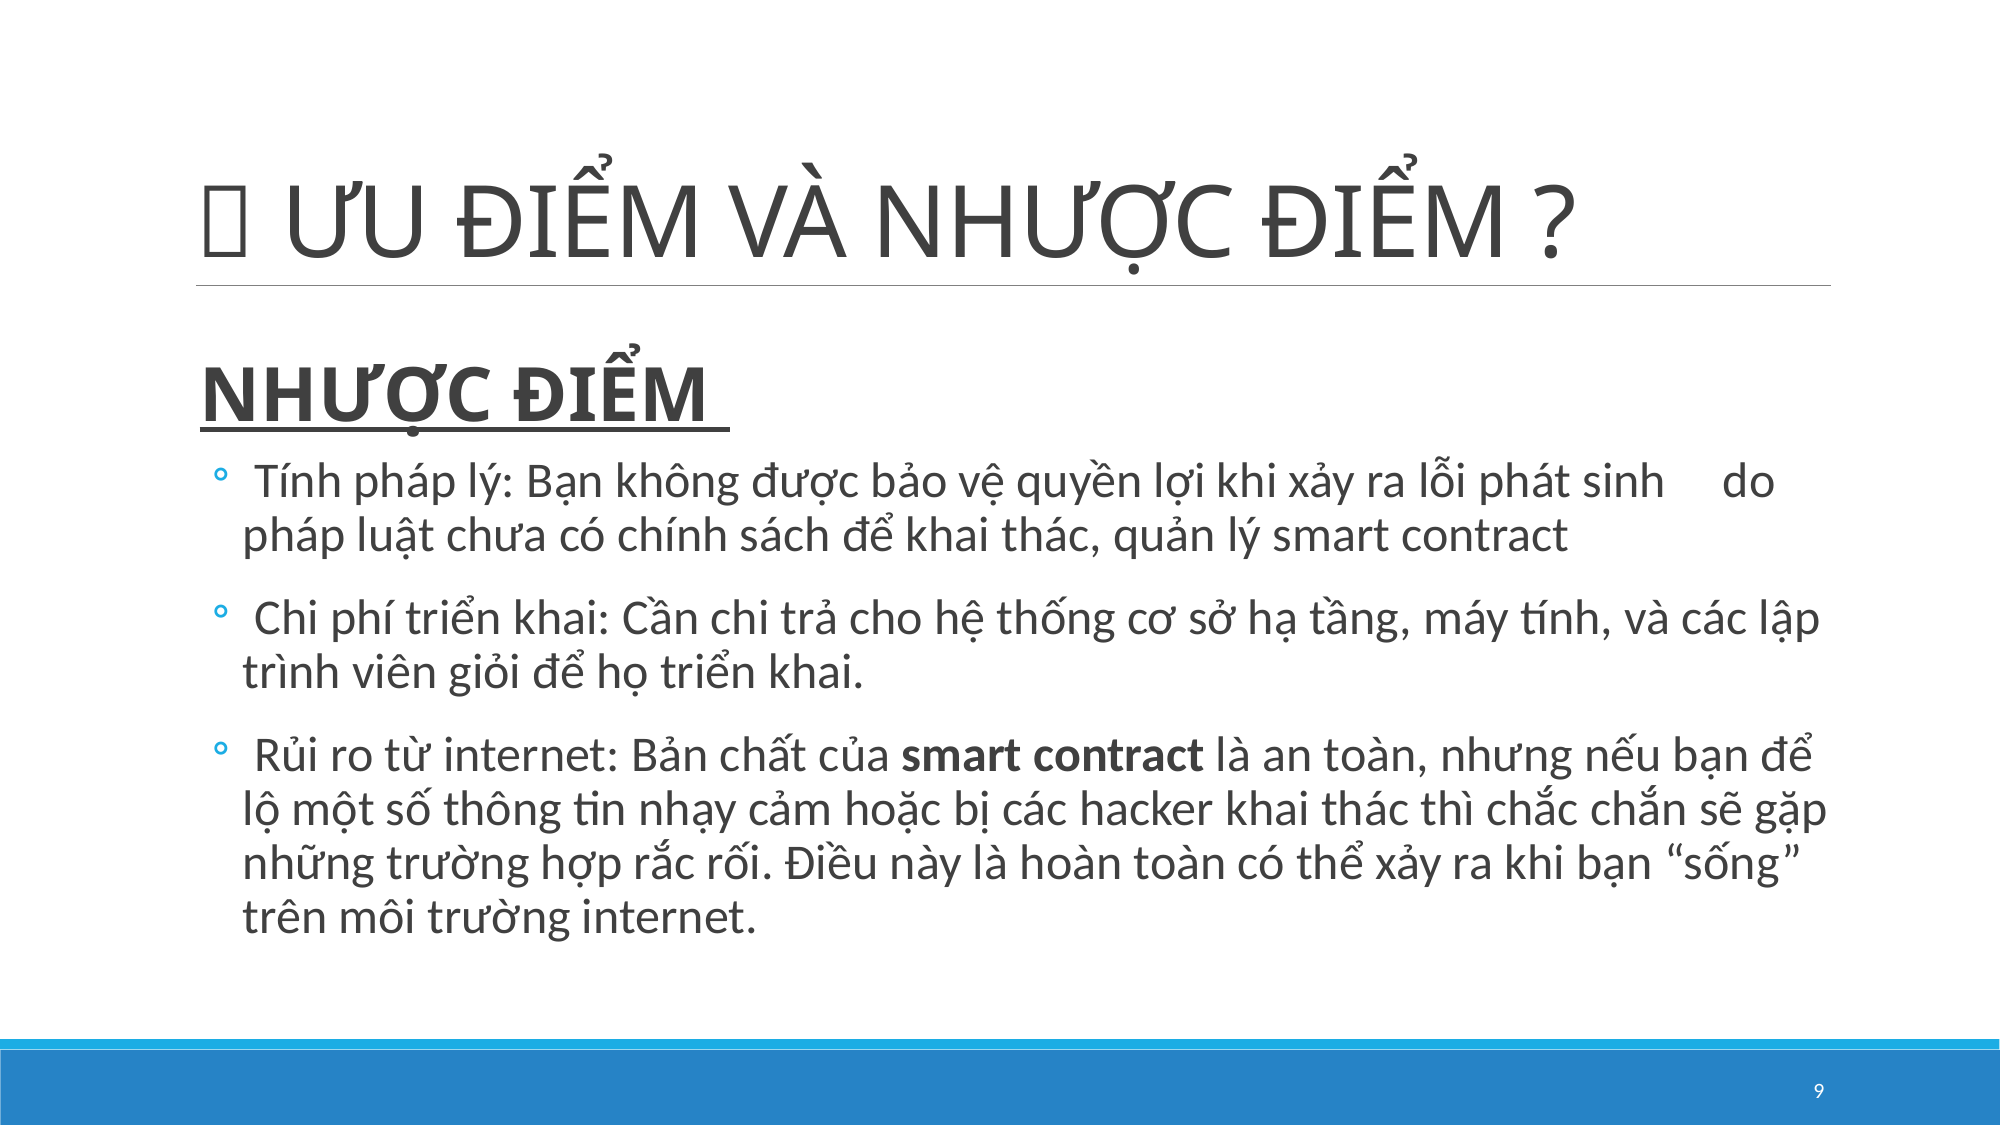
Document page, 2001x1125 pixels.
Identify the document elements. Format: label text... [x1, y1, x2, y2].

list NHƯỢC ĐIỂM Tính pháp lý: Bạn không được bảo vệ quyền lợi khi xảy ra lỗi phát sinh do pháp luật chưa có chính sách để khai thác, quản lý smart contract Chi phí triển khai: Cần chi trả cho hệ thống cơ sở hạ tầng, máy tính, và các lập trình viên giỏi để họ triển khai. Rủi ro từ internet: Bản chất của smart contract là an toàn, nhưng nếu bạn để lộ một số thông tin nhạy cảm hoặc bị các hacker khai thác thì chắc chắn sẽ gặp những trường hợp rắc rối. Điều này là hoàn toàn có thể xảy ra khi bạn “sống” trên môi trường internet. [180, 348, 1830, 991]
slide_number 9 [1624, 1059, 1840, 1120]
title  ƯU ĐIỂM VÀ NHƯỢC ĐIỂM ? [180, 47, 1830, 285]
